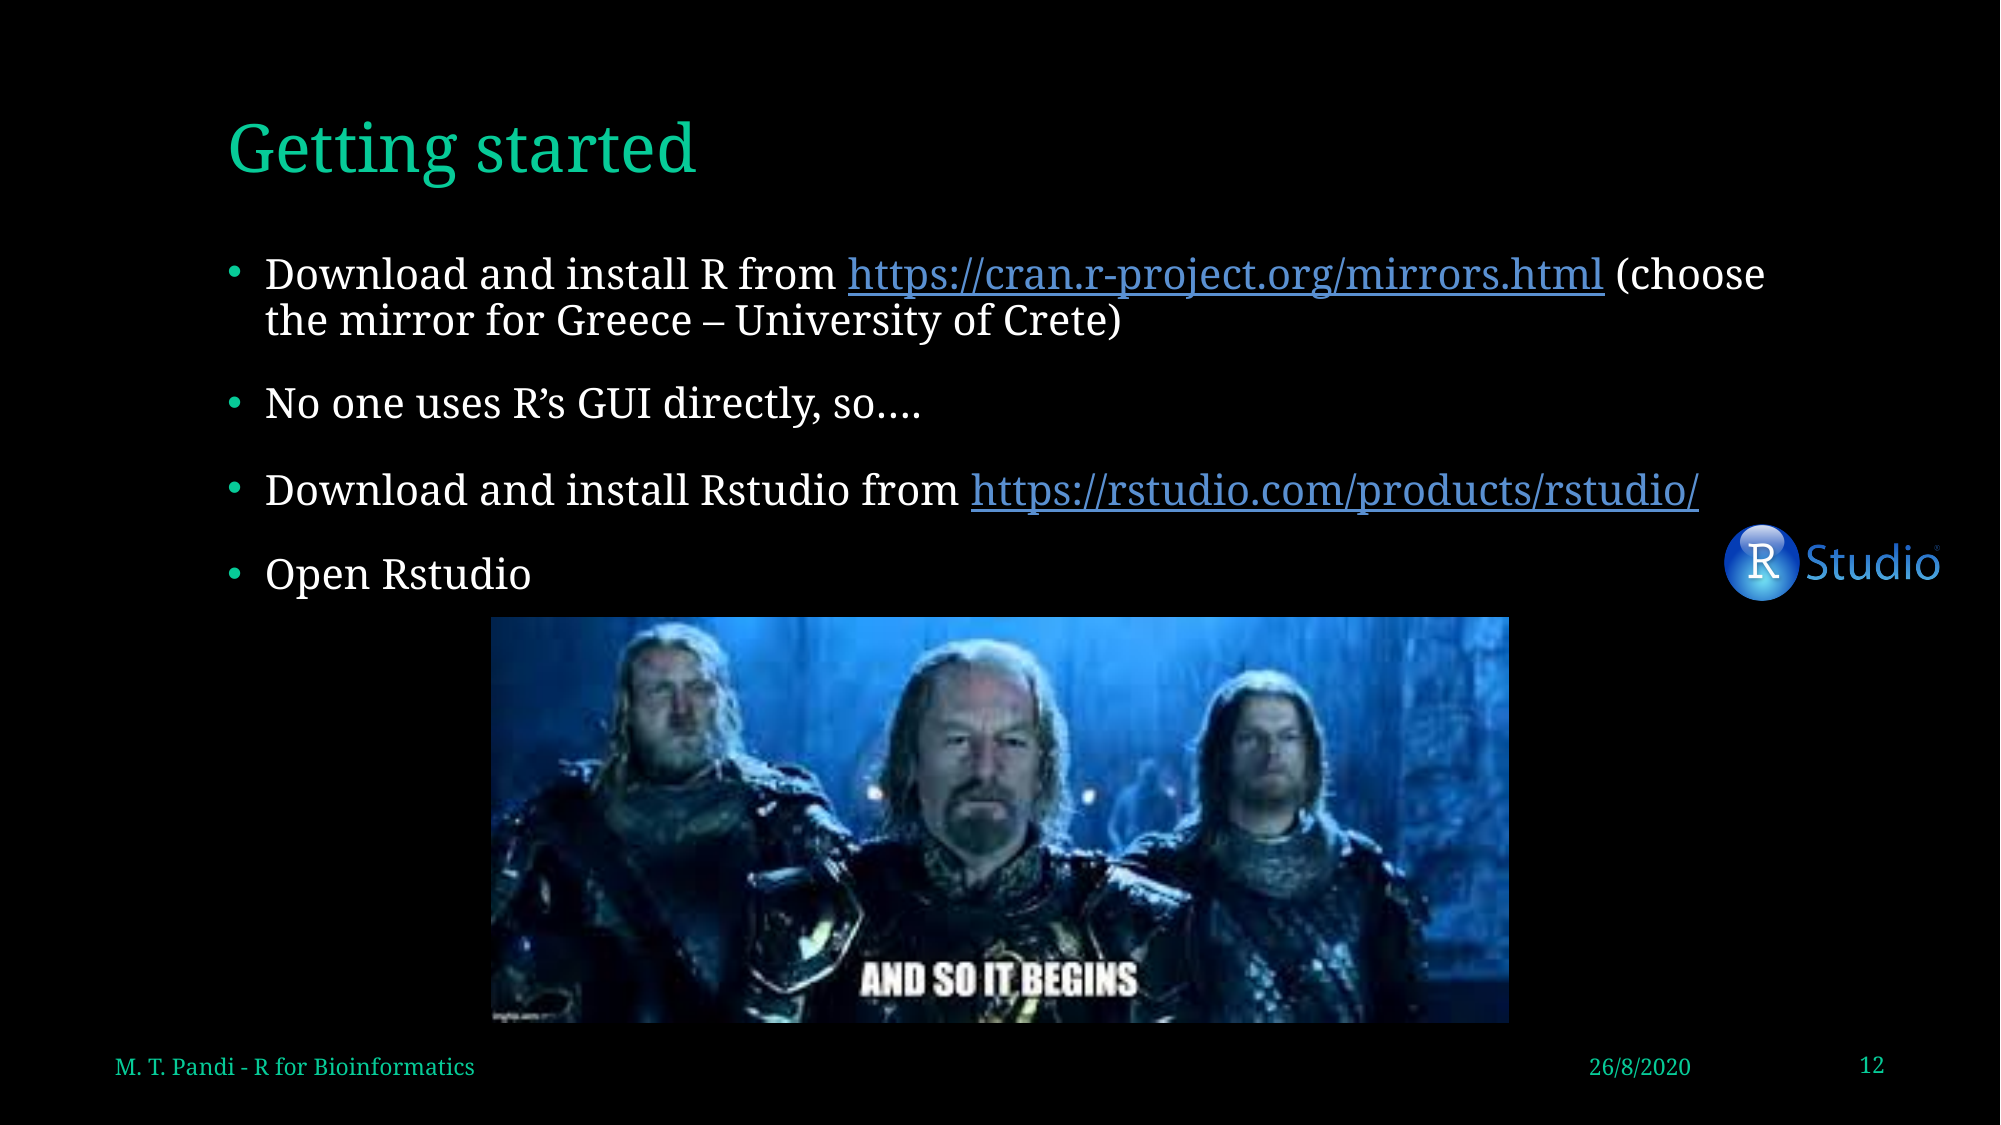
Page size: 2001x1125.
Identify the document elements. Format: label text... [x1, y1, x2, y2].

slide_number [1545, 1047, 1707, 1085]
picture [1724, 524, 1940, 601]
picture [491, 617, 1509, 1023]
title Getting started [212, 78, 1788, 195]
list Download and install R from https://cran.r-project.org/mirrors.html (choose the mirror for Greece – University of Crete) No one uses R’s GUI directly, so…. Download and install Rstudio from https://rstudio.com/products/rstudio/ Open Rstudio [212, 241, 1788, 955]
footer M. T. Pandi - R for Bioinformatics [99, 1047, 1101, 1085]
slide_number 12 [1764, 1047, 1900, 1085]
